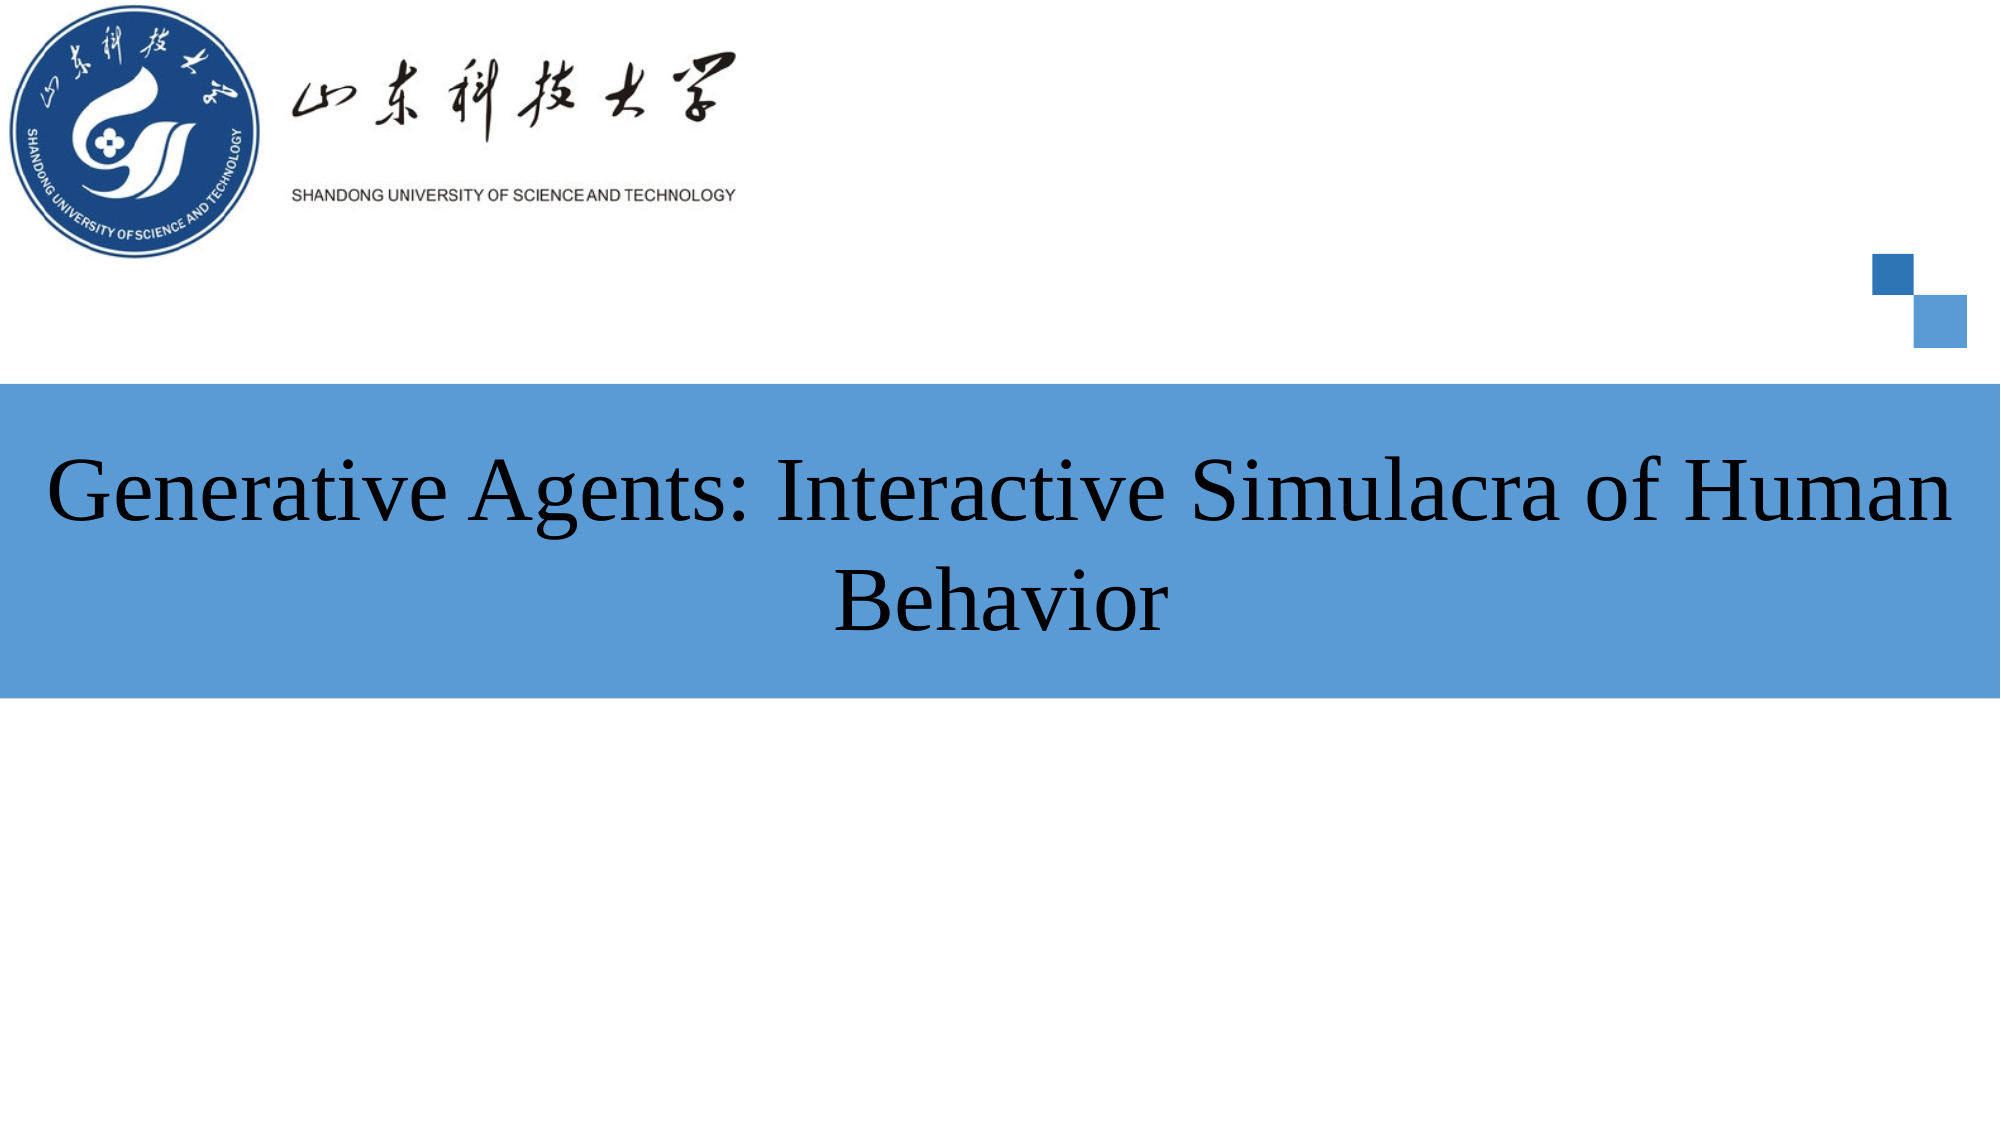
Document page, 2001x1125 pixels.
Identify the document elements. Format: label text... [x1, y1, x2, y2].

text_box [0, 383, 2000, 699]
text_box [1871, 253, 1915, 296]
title Generative Agents: Interactive Simulacra of Human Behavior [27, 502, 1976, 657]
text_box [1913, 294, 1968, 349]
picture [0, 2, 764, 262]
